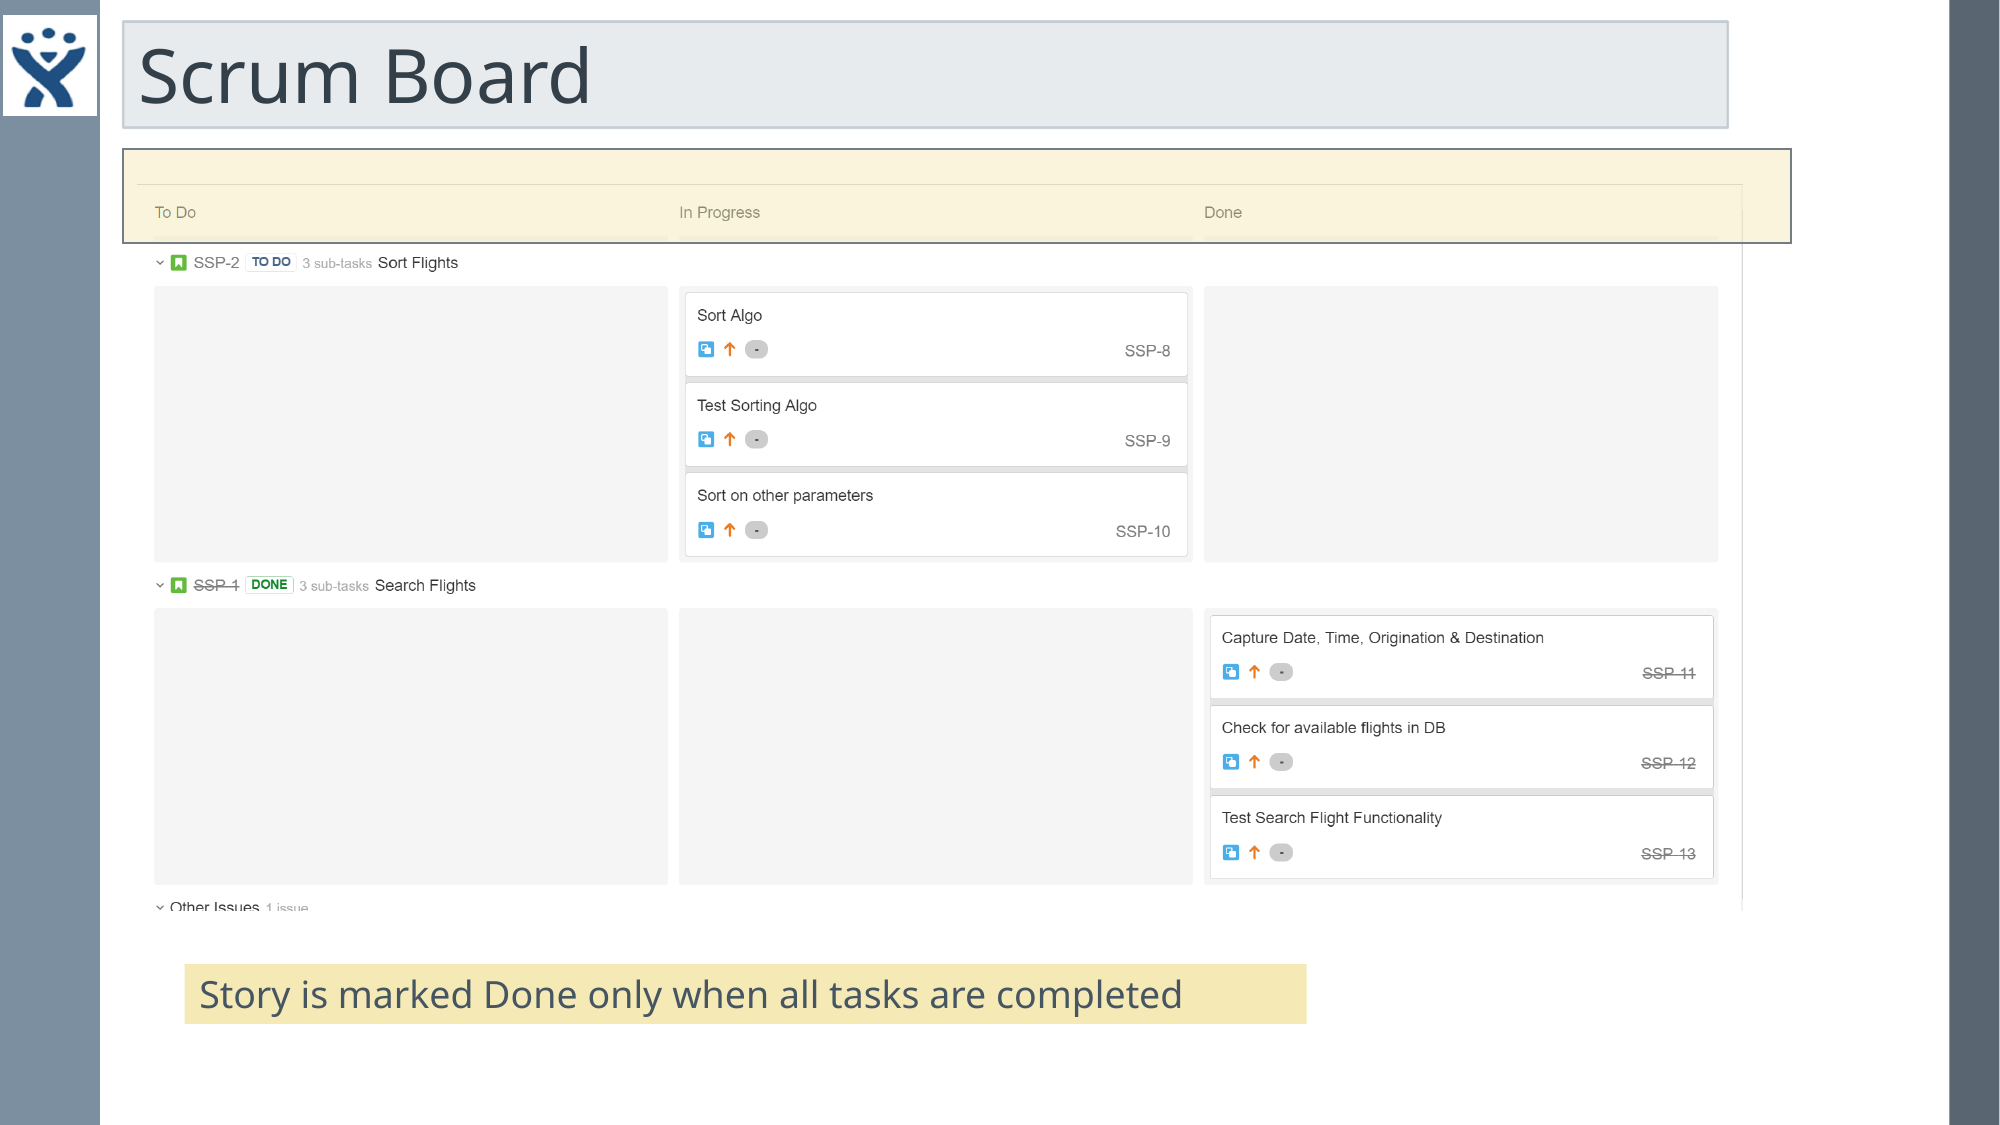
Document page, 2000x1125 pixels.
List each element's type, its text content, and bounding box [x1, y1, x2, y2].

picture [3, 15, 97, 116]
title Scrum Board [122, 20, 1729, 129]
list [137, 184, 1743, 911]
text_box [122, 148, 1792, 244]
text_box Story is marked Done only when all tasks are completed [184, 964, 1307, 1024]
